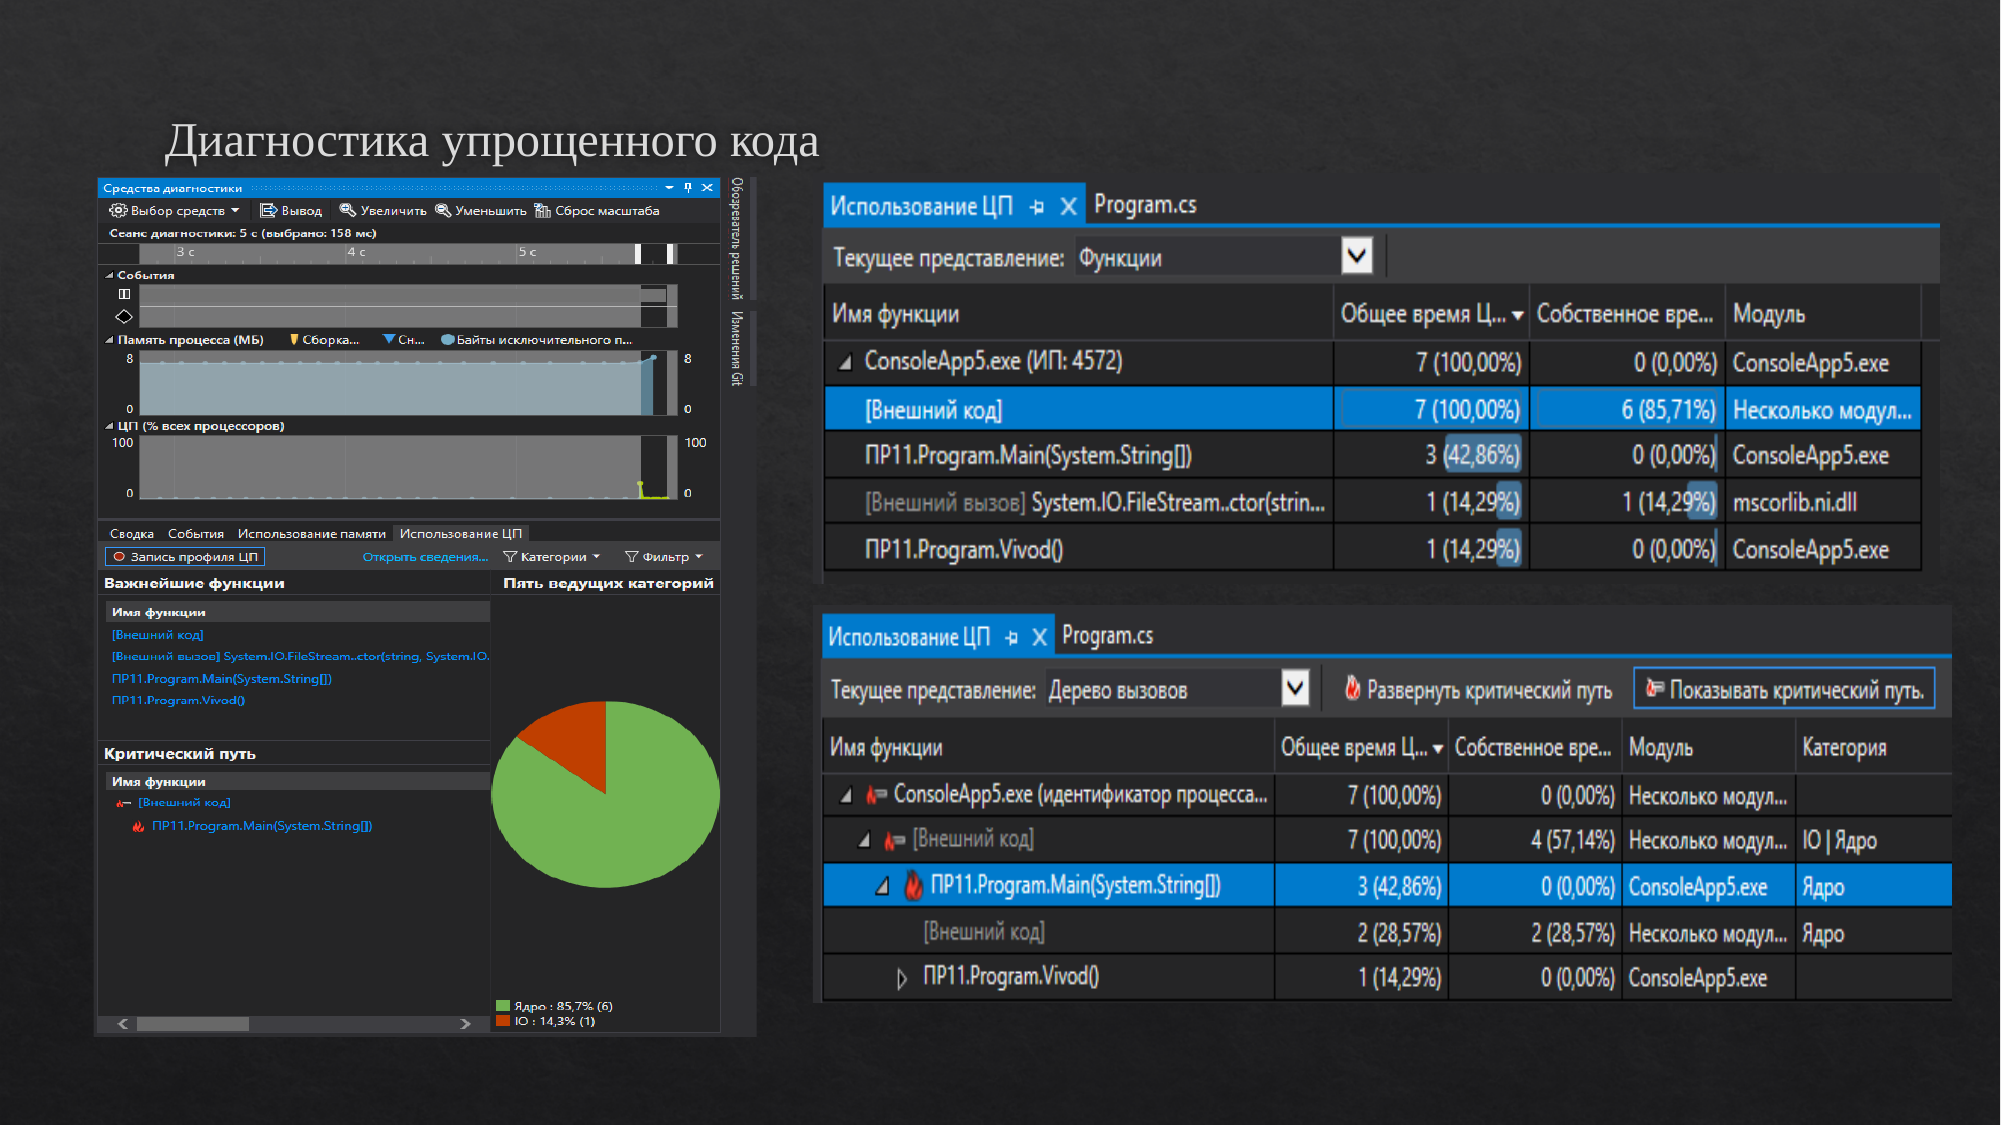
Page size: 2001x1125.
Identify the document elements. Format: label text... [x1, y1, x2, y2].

picture [93, 173, 757, 1037]
title Диагностика упрощенного кода [149, 99, 1849, 174]
picture [812, 604, 1953, 1003]
picture [812, 173, 1941, 584]
